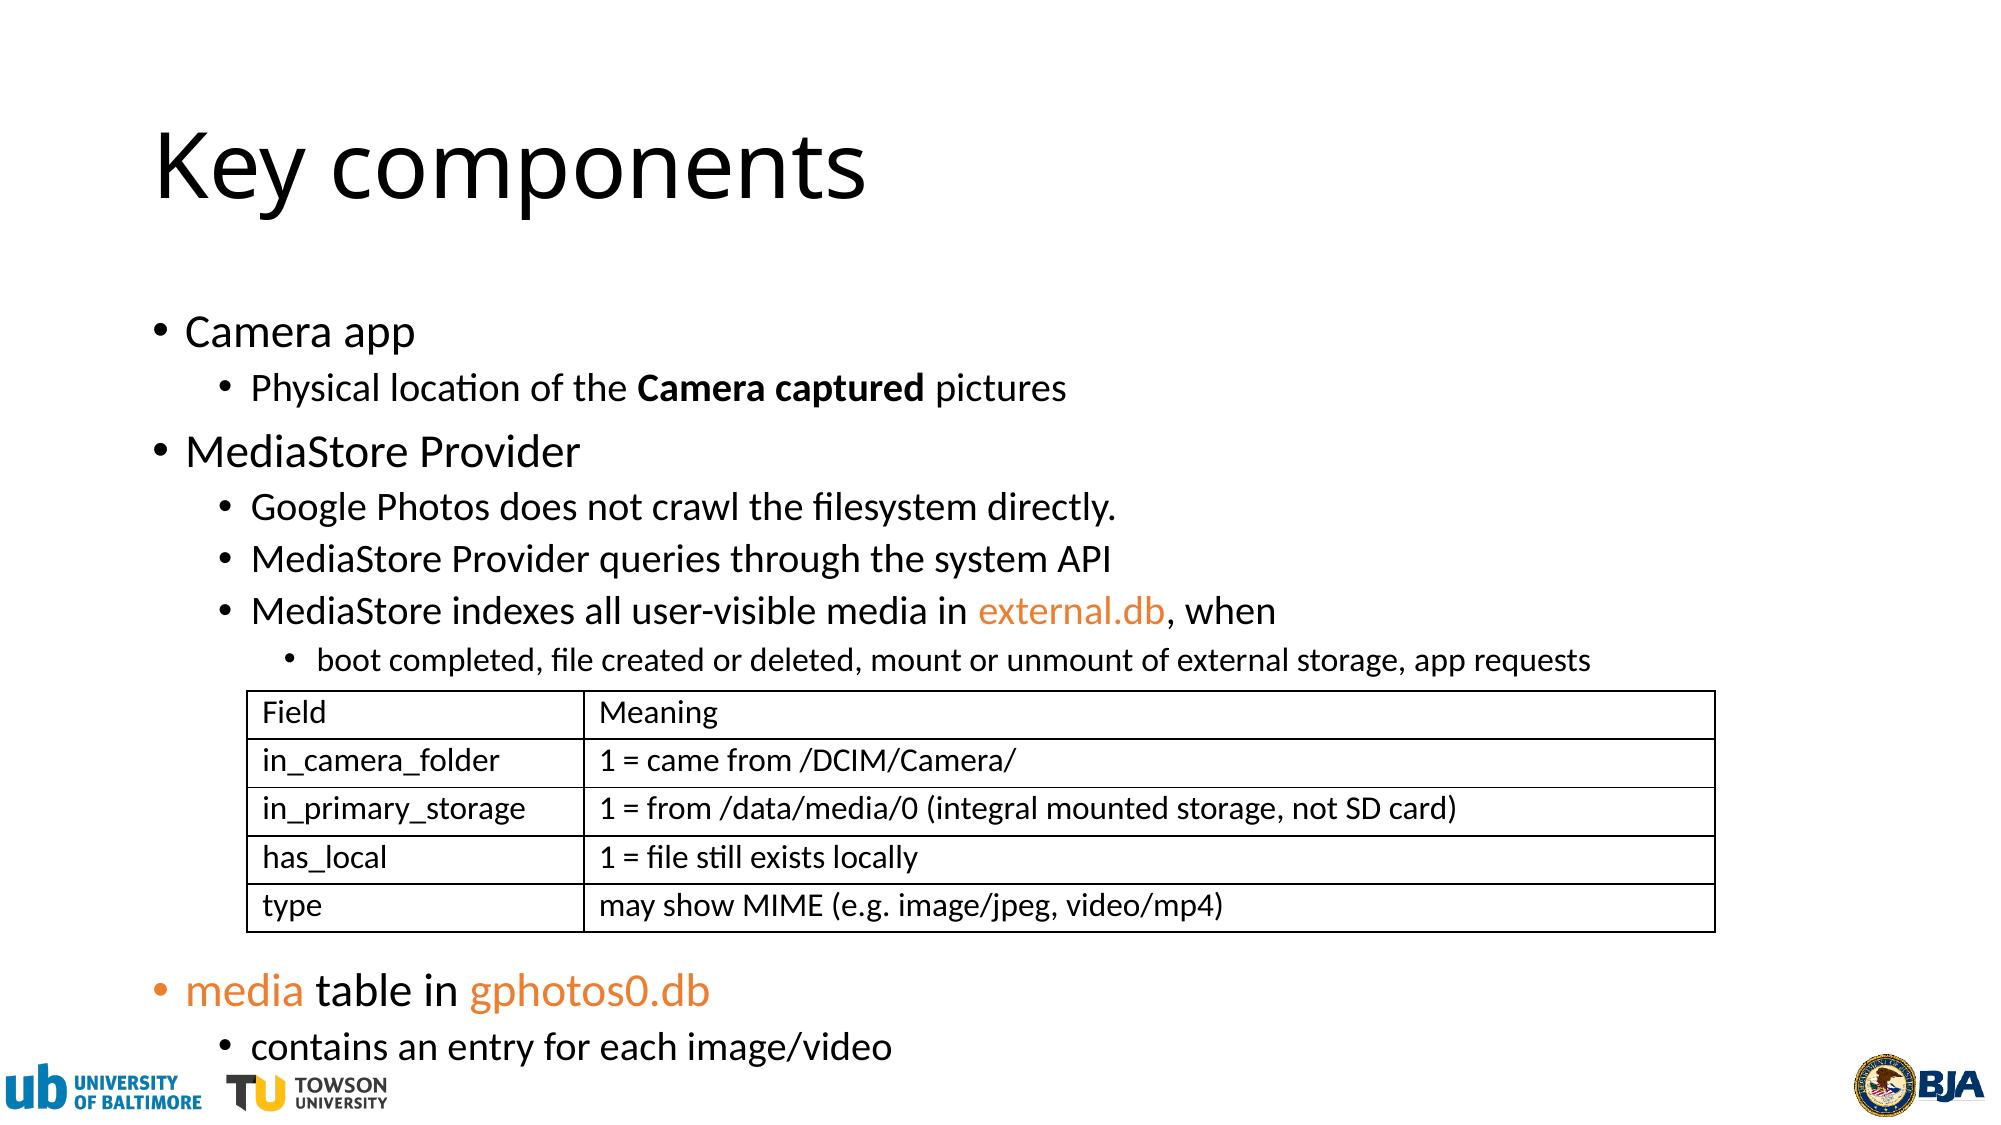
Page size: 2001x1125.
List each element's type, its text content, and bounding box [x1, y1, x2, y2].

picture [0, 1031, 407, 1125]
table_cell in_camera_folder [248, 740, 583, 787]
picture [1854, 1054, 1986, 1117]
table_cell 1 = file still exists locally [585, 837, 1714, 883]
table_cell in_primary_storage [248, 788, 583, 835]
table_header Meaning [585, 692, 1714, 738]
list Camera app Physical location of the Camera captured pictures MediaStore Provider Google Photos does not crawl the filesystem directly. MediaStore Provider queries through the system API MediaStore indexes all user-visible media in external.db, when boot completed, file created or deleted, mount or unmount of external storage, app requests media table in gphotos0.db contains an entry for each image/video [137, 299, 1808, 1083]
table_cell has_local [248, 837, 583, 883]
table_cell 1 = from /data/media/0 (integral mounted storage, not SD card) [585, 788, 1714, 835]
table_cell 1 = came from /DCIM/Camera/ [585, 740, 1714, 787]
table_cell may show MIME (e.g. image/jpeg, video/mp4) [585, 885, 1714, 931]
table_cell type [248, 885, 583, 931]
table_header Field [248, 692, 583, 738]
title Key components [137, 59, 1863, 278]
